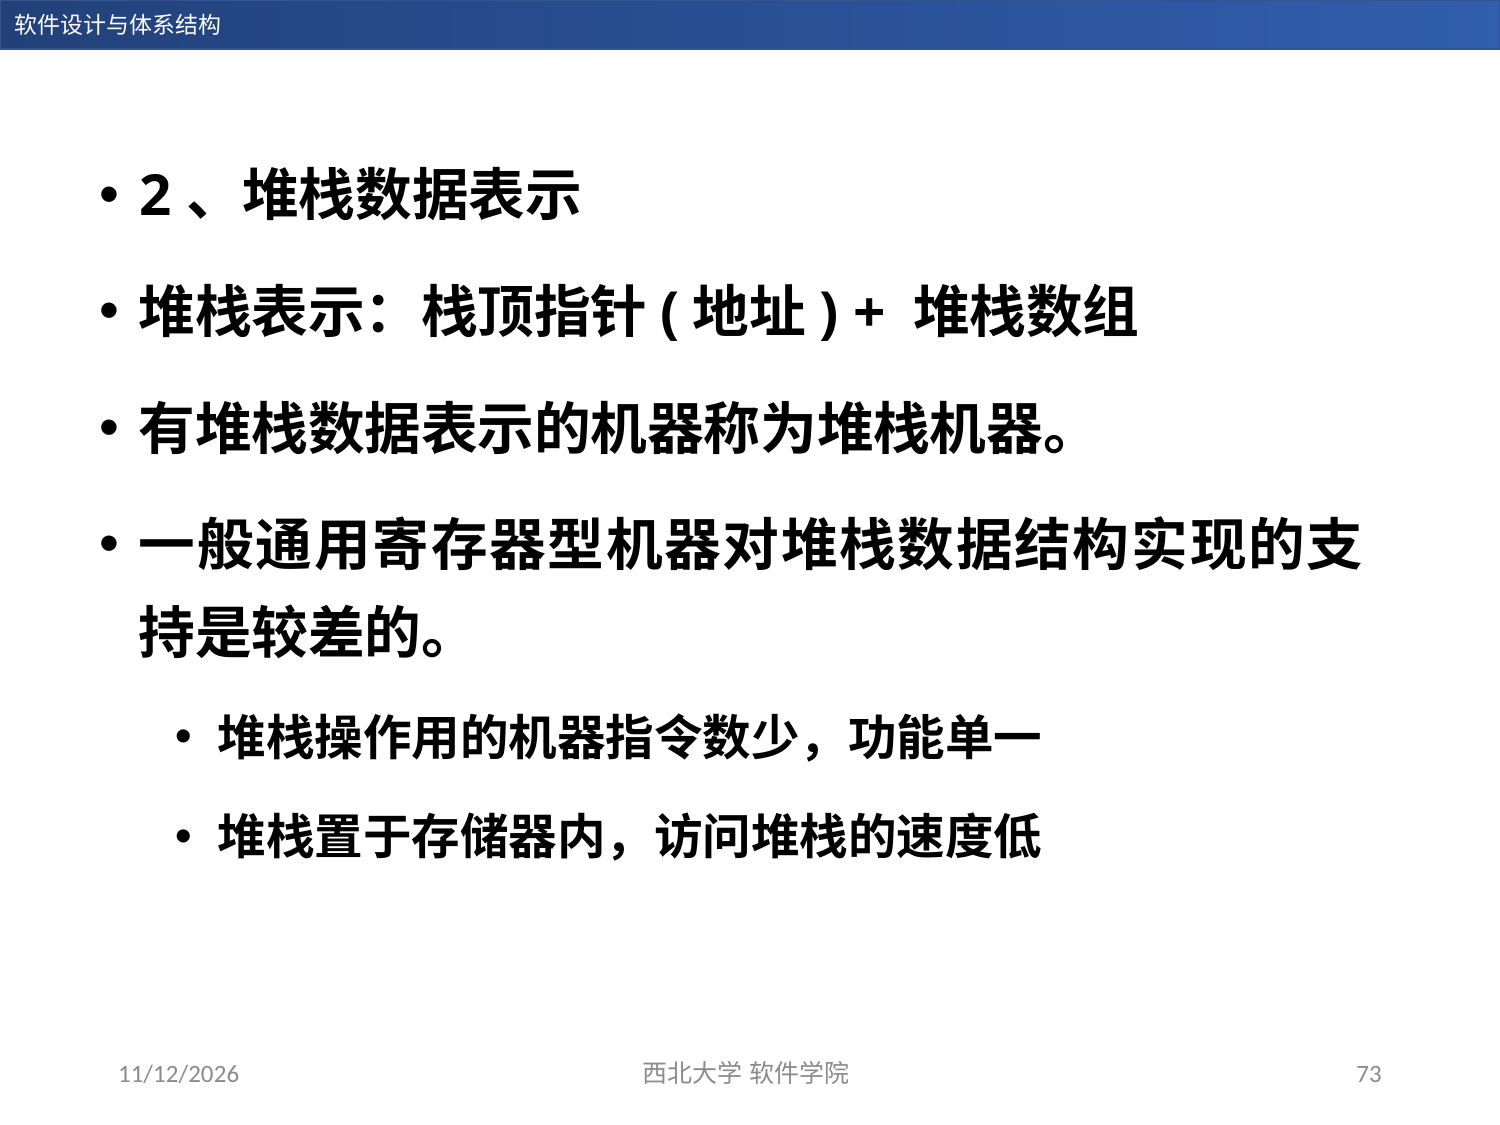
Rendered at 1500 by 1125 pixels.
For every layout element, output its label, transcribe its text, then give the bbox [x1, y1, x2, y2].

slide_number 73 [1059, 1042, 1397, 1103]
list 2、堆栈数据表示 堆栈表示：栈顶指针(地址) + 堆栈数组 有堆栈数据表示的机器称为堆栈机器。 一般通用寄存器型机器对堆栈数据结构实现的支持是较差的。 堆栈操作用的机器指令数少，功能单一 堆栈置于存储器内，访问堆栈的速度低 [84, 159, 1379, 874]
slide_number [103, 1042, 441, 1103]
footer 西北大学 软件学院 [496, 1042, 1004, 1103]
